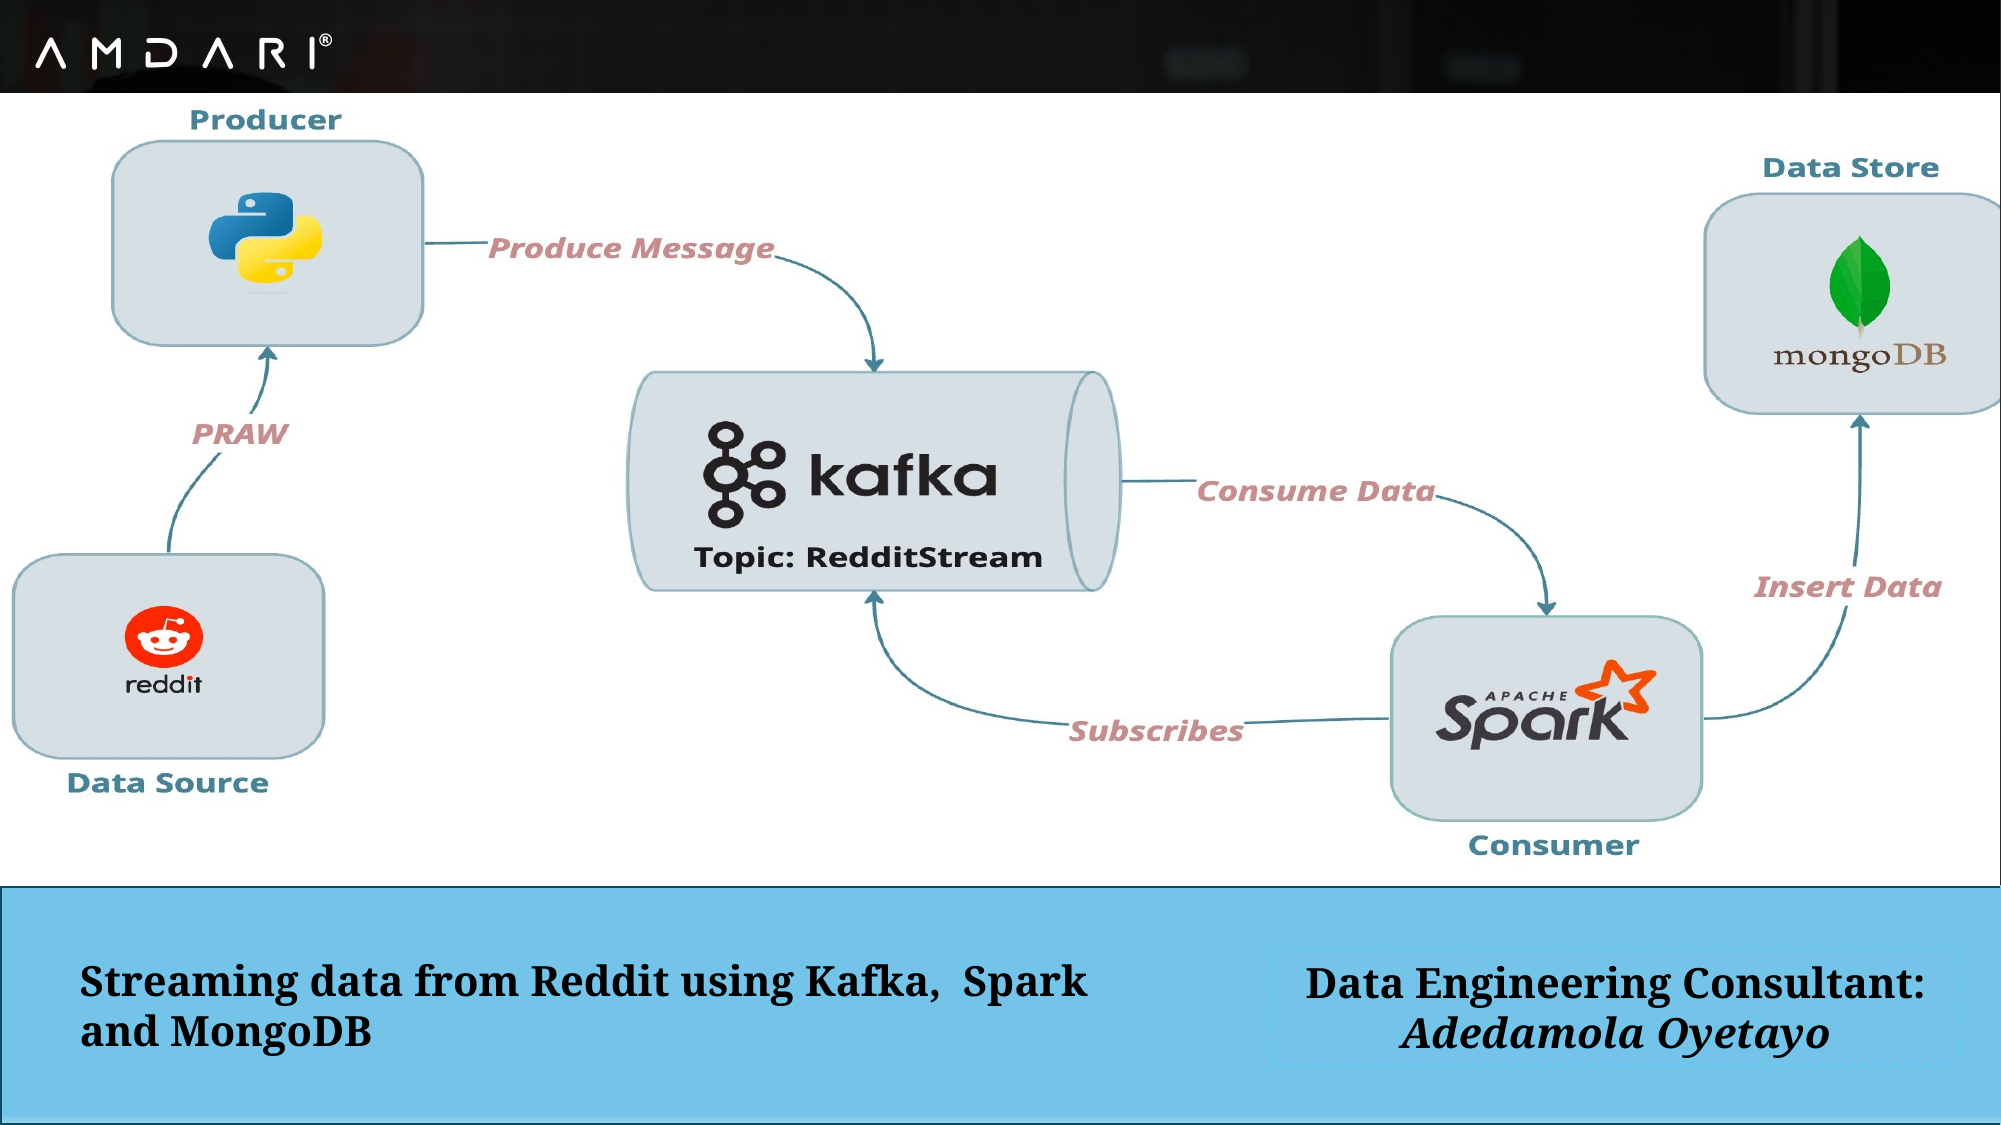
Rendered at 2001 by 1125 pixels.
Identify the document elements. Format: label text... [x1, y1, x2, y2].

text_box [0, 896, 2000, 1125]
text_box Streaming data from Reddit using Kafka, Spark and MongoDB [64, 947, 1125, 1063]
picture [0, 0, 2001, 1125]
text_box Data Engineering Consultant: Adedamola Oyetayo [1272, 948, 1959, 1066]
